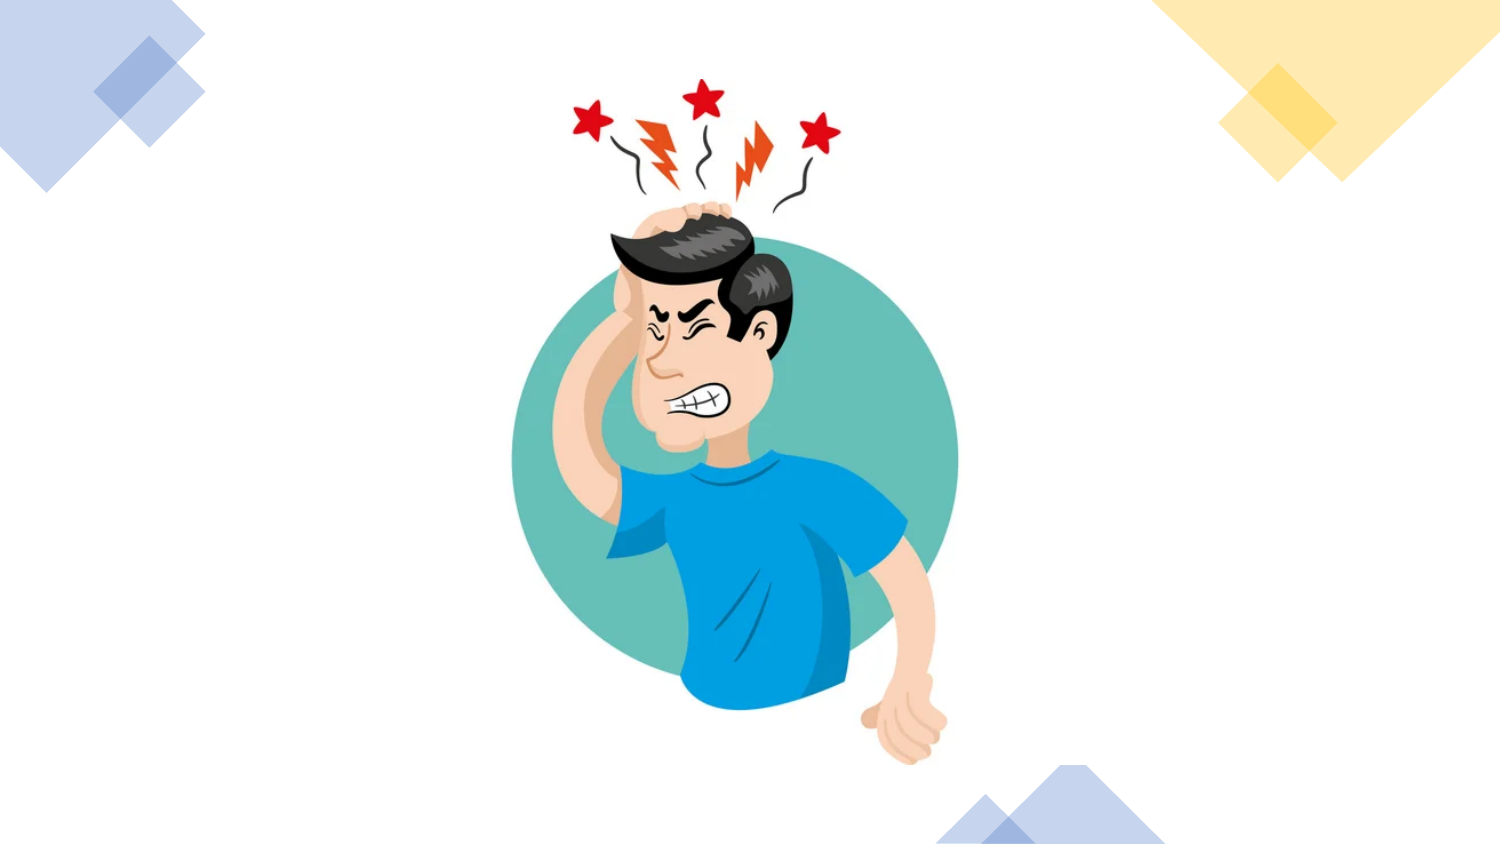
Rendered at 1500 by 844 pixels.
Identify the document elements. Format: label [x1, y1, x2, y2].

text_box [1009, 772, 1166, 844]
picture [406, 78, 1093, 765]
text_box [1218, 93, 1309, 183]
text_box [935, 793, 1036, 844]
text_box [93, 35, 206, 148]
text_box [0, 0, 1500, 844]
text_box [0, 0, 206, 193]
text_box [1151, 0, 1500, 183]
